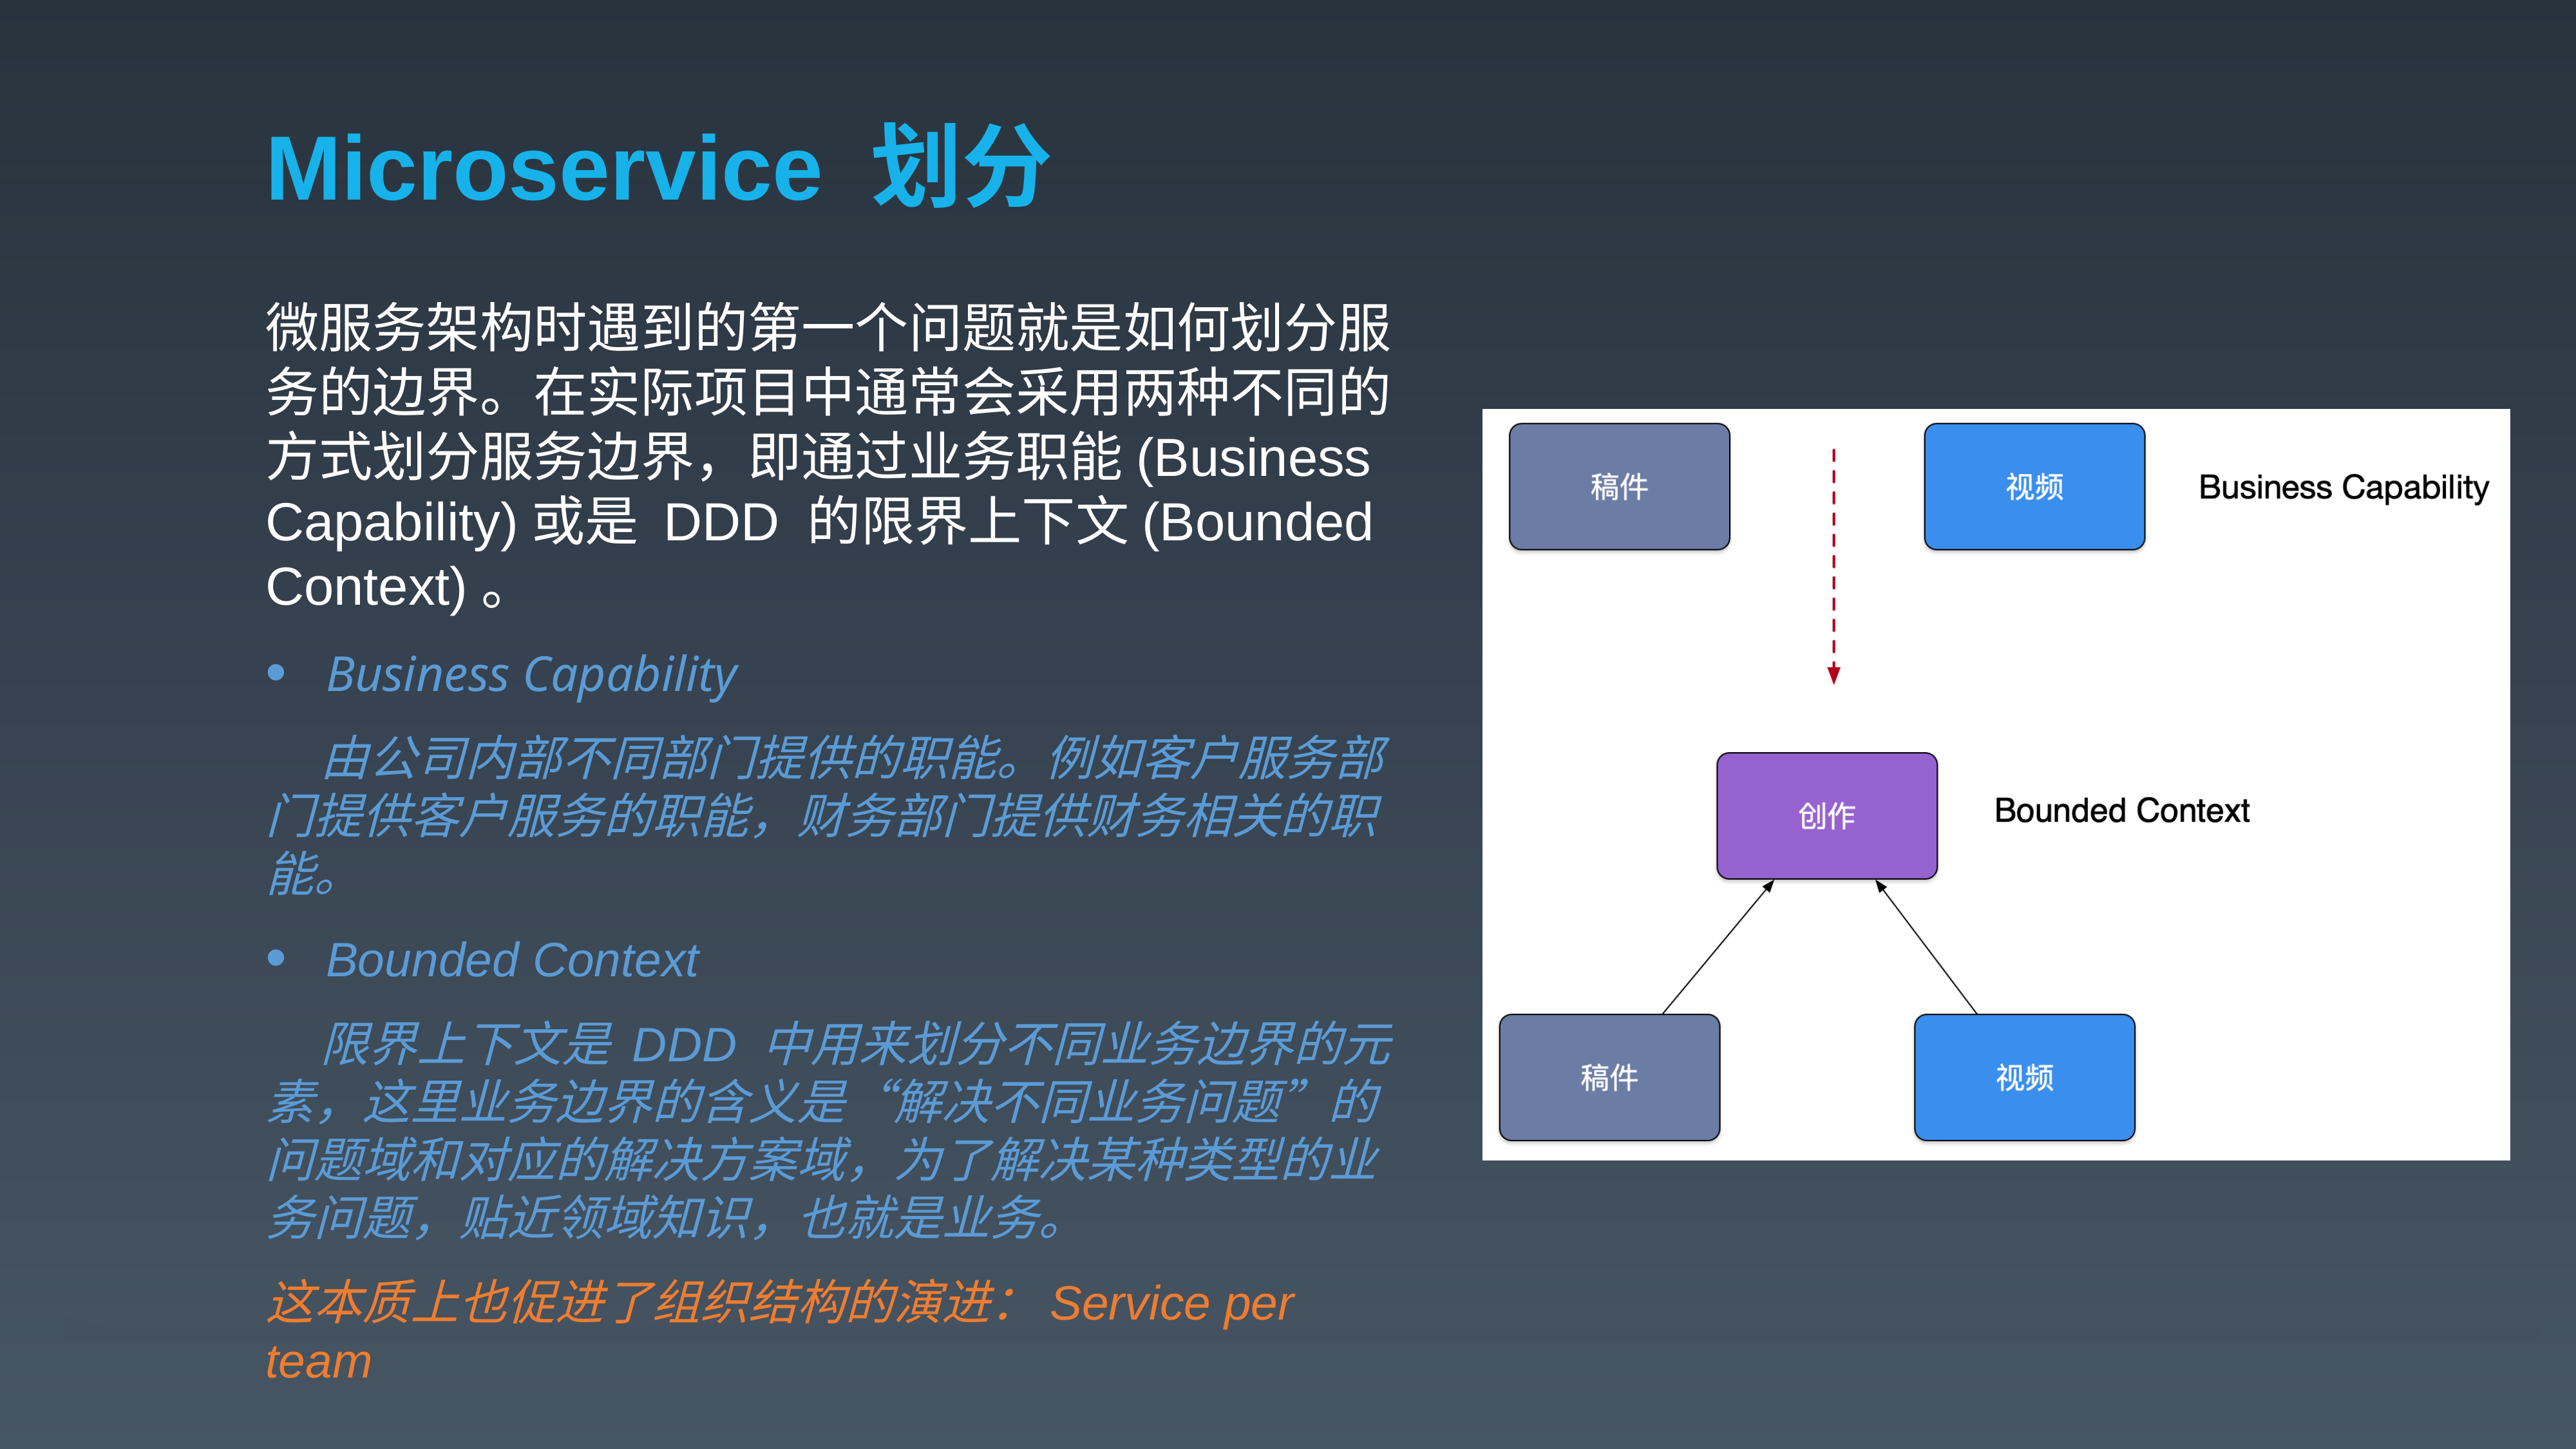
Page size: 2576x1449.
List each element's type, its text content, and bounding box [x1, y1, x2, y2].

title Microservice 划分 [260, 103, 2316, 243]
list 微服务架构时遇到的第一个问题就是如何划分服务的边界。在实际项目中通常会采用两种不同的方式划分服务边界，即通过业务职能(Business Capability)或是 DDD 的限界上下文(Bounded Context)。 Business Capability 由公司内部不同部门提供的职能。例如客户服务部门提供客户服务的职能，财务部门提供财务相关的职能。 Bounded Context 限界上下文是 DDD 中用来划分不同业务边界的元素，这里业务边界的含义是“解决不同业务问题”的问题域和对应的解决方案域，为了解决某种类型的业务问题，贴近领域知识，也就是业务。 这本质上也促进了组织结构的演进：Service per team [260, 288, 1416, 1339]
picture [0, 0, 2576, 1449]
